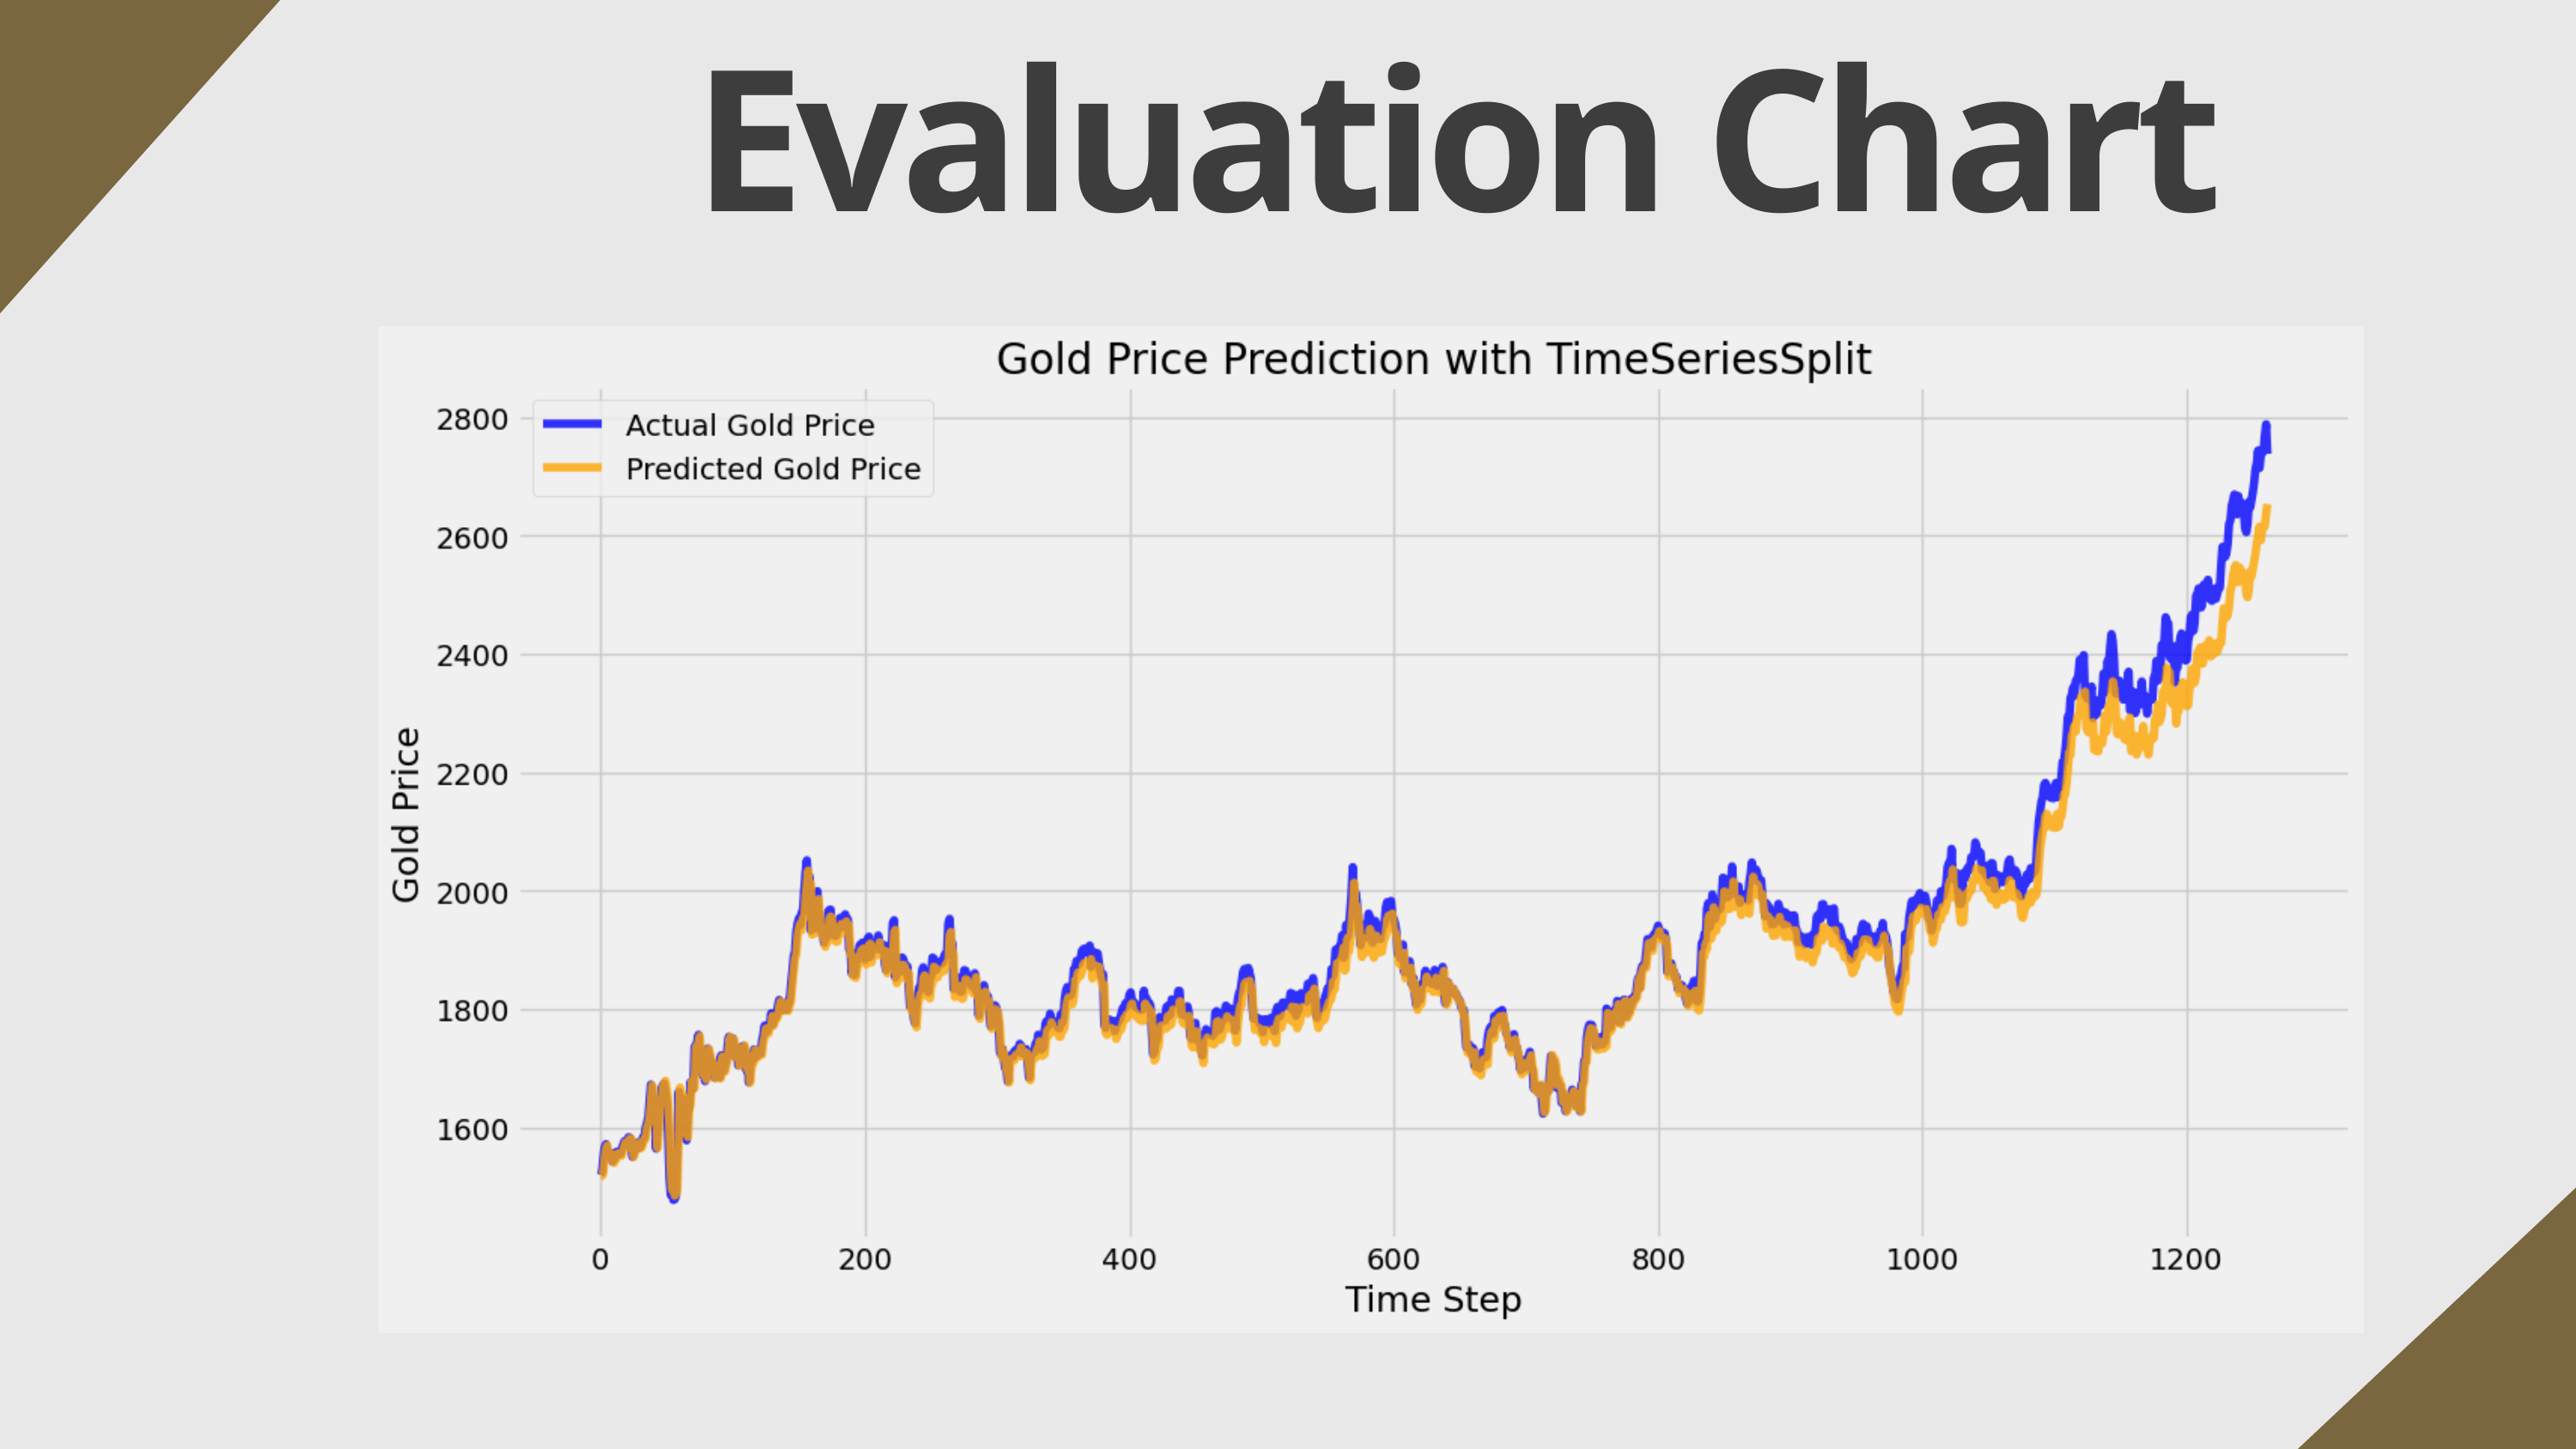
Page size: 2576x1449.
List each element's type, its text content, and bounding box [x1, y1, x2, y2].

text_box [0, 0, 218, 219]
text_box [2358, 1258, 2576, 1449]
text_box [378, 326, 2365, 1333]
text_box Evaluation Chart [519, 64, 2222, 252]
